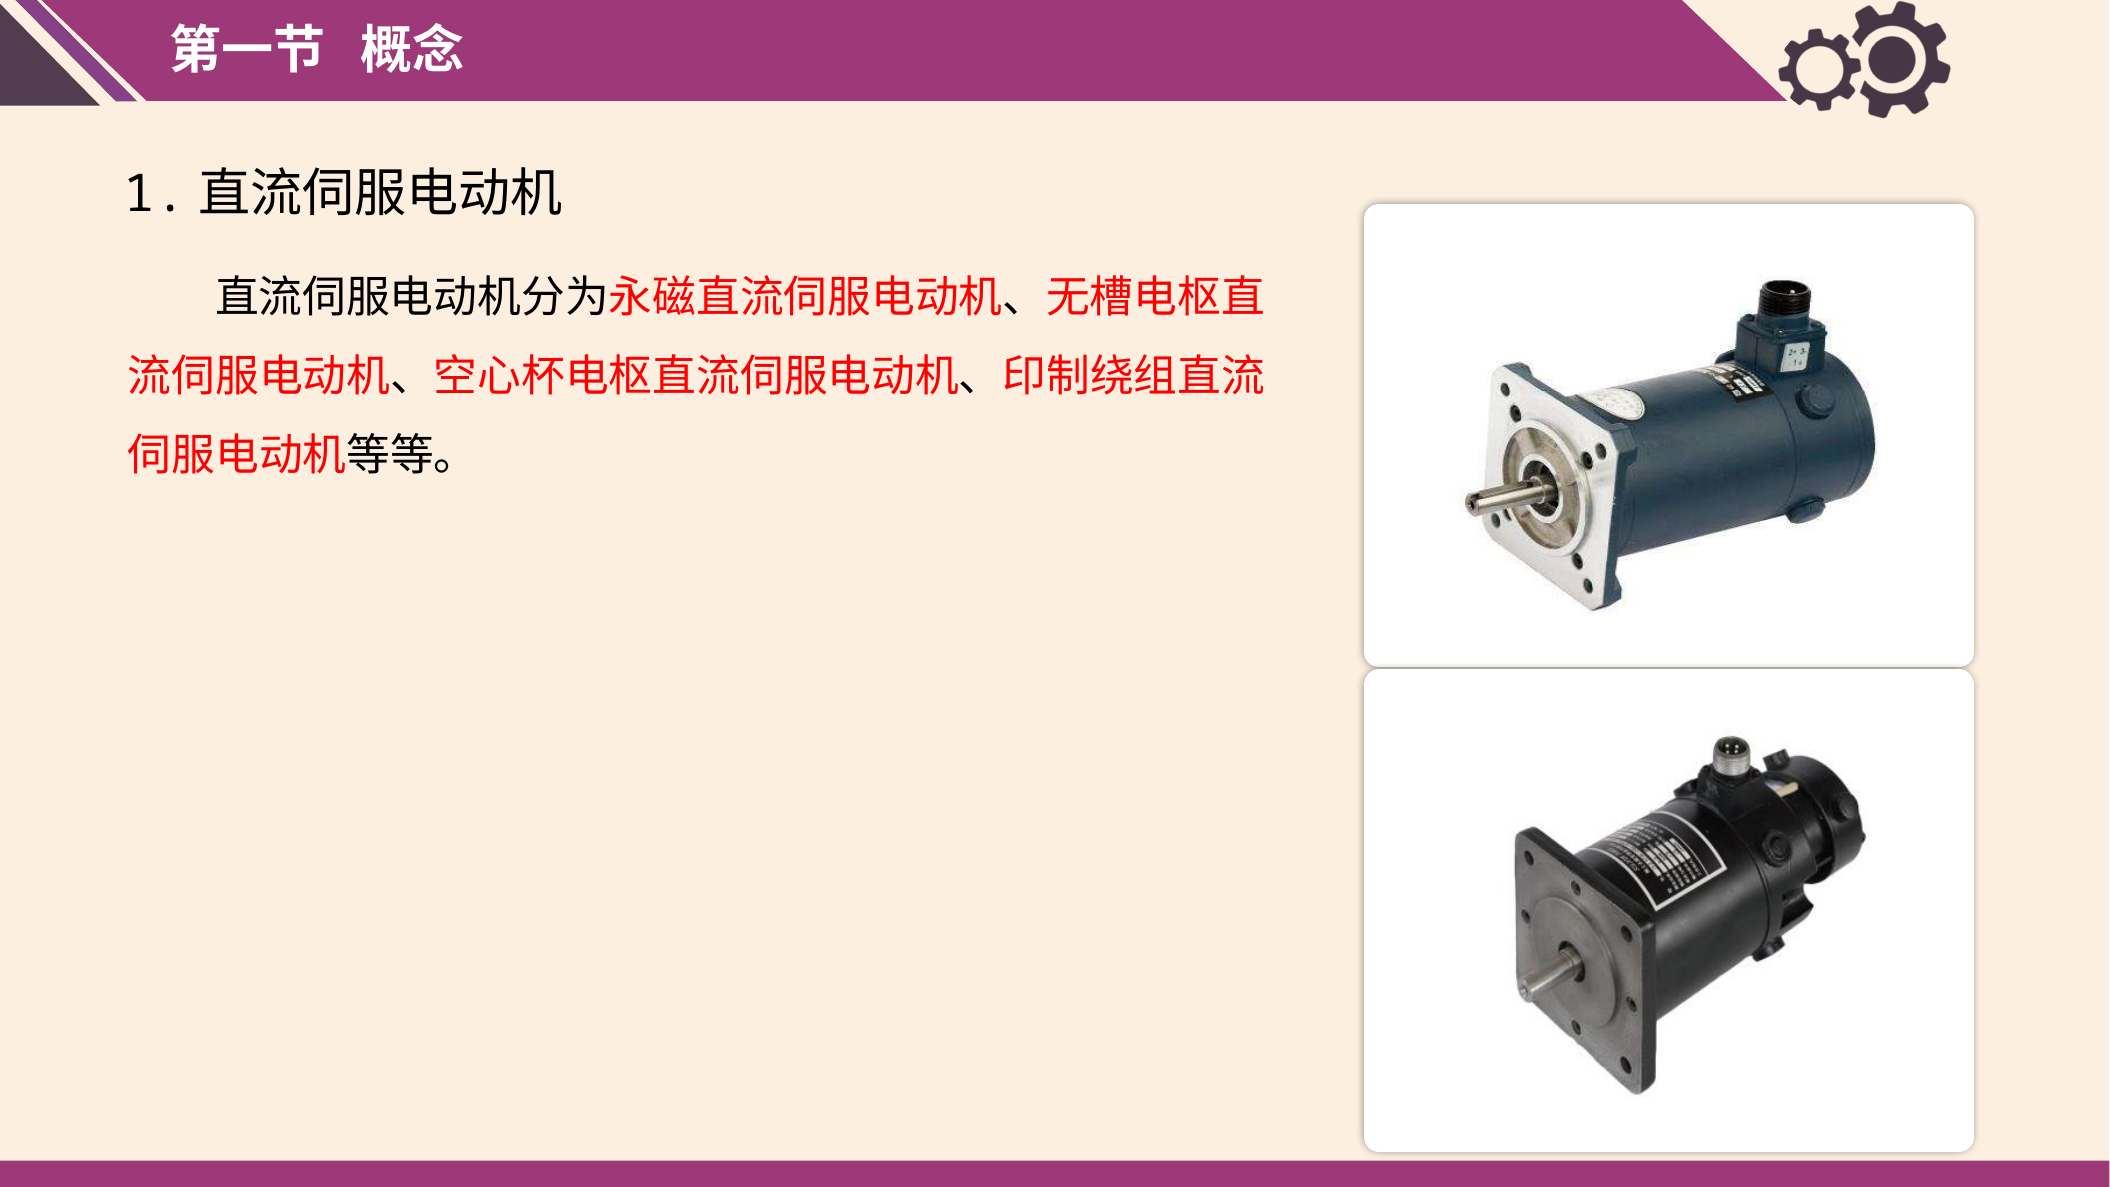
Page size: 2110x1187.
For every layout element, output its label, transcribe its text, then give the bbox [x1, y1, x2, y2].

text_box [13, 0, 140, 103]
text_box 第一节 概念 [153, 8, 1460, 87]
text_box 直流伺服电动机分为永磁直流伺服电动机、无槽电枢直流伺服电动机、空心杯电枢直流伺服电动机、印制绕组直流伺服电动机等等。 [111, 234, 1287, 488]
text_box [0, 1160, 2110, 1187]
picture [1793, 0, 1942, 139]
text_box [0, 2, 103, 107]
picture [1394, 234, 1944, 637]
text_box [40, 0, 1790, 103]
picture [1394, 700, 1944, 1122]
text_box 1.直流伺服电动机 [107, 120, 1582, 230]
